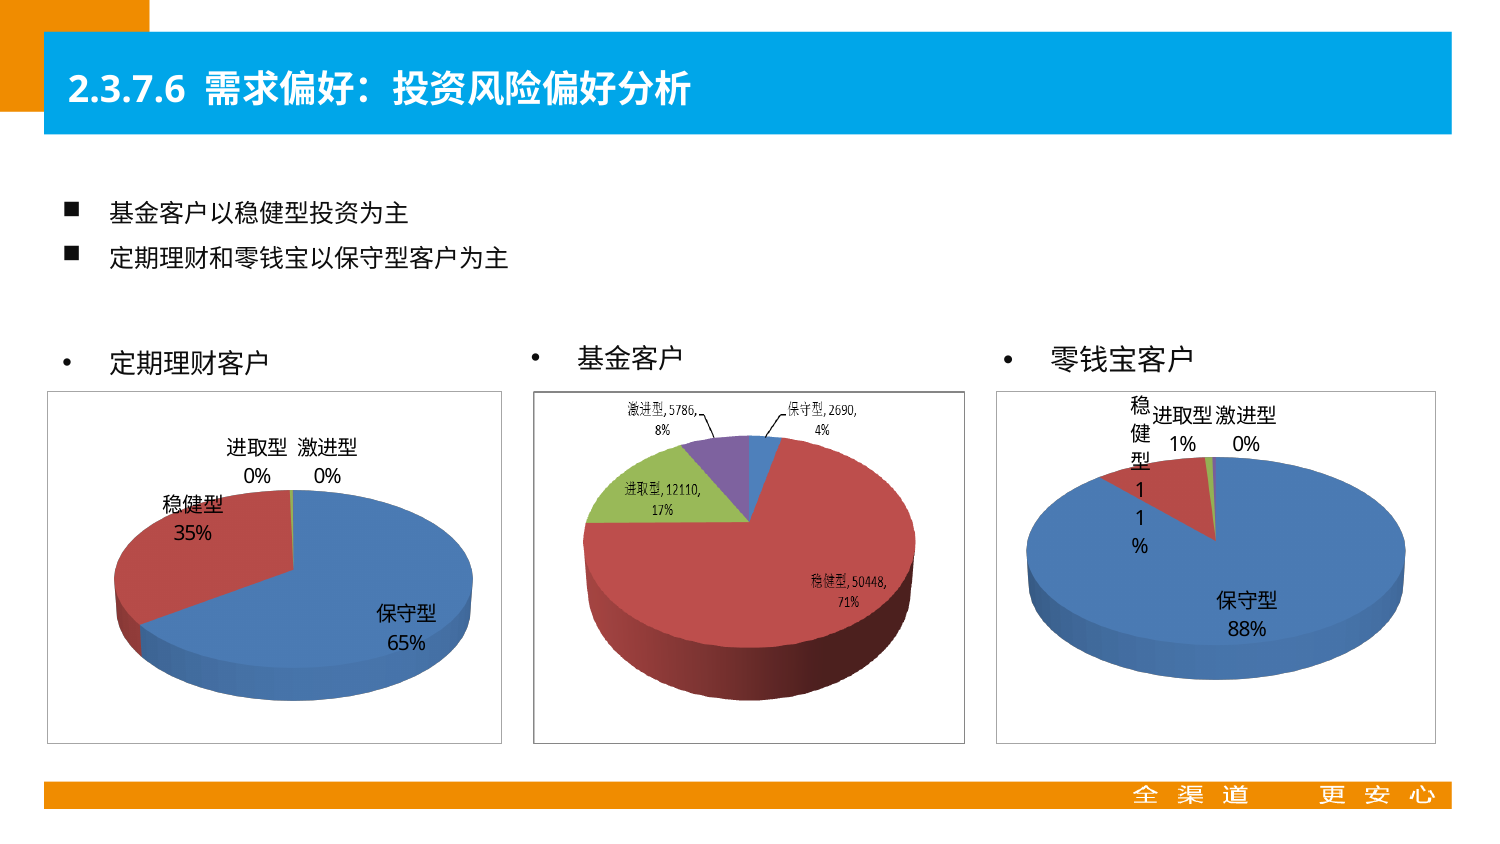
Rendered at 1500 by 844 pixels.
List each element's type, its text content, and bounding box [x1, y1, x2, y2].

chart [996, 390, 1436, 744]
text_box 定期理财客户 [47, 322, 534, 386]
text_box 零钱宝客户 [988, 316, 1445, 385]
chart [47, 390, 503, 744]
text_box 基金客户以稳健型投资为主 定期理财和零钱宝以保守型客户为主 [47, 174, 1370, 280]
text_box 2.3.7.6 需求偏好：投资风险偏好分析 [51, 32, 1449, 143]
text_box 基金客户 [516, 317, 965, 381]
picture [0, 0, 1500, 844]
